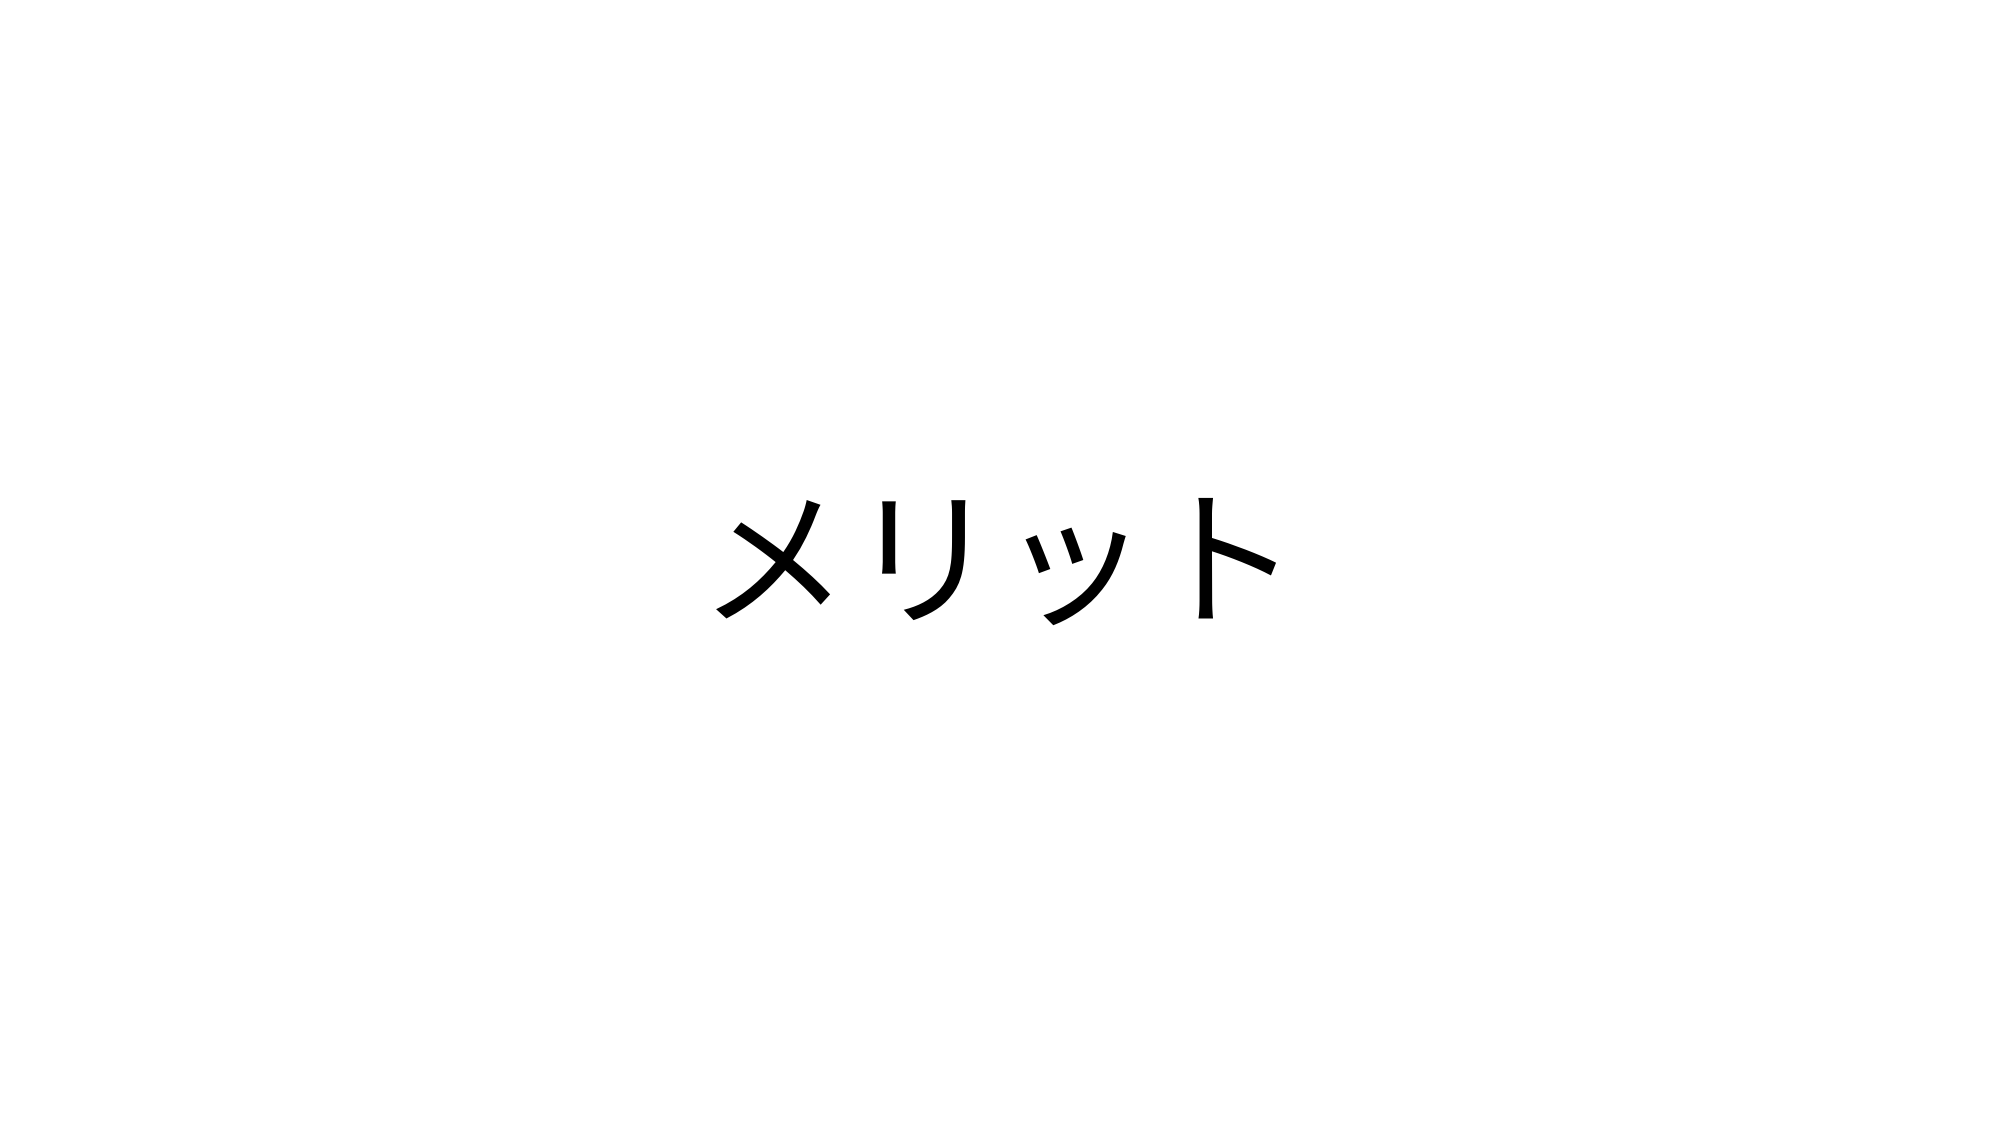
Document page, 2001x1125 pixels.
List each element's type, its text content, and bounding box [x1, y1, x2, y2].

title メリット [595, 470, 1405, 655]
